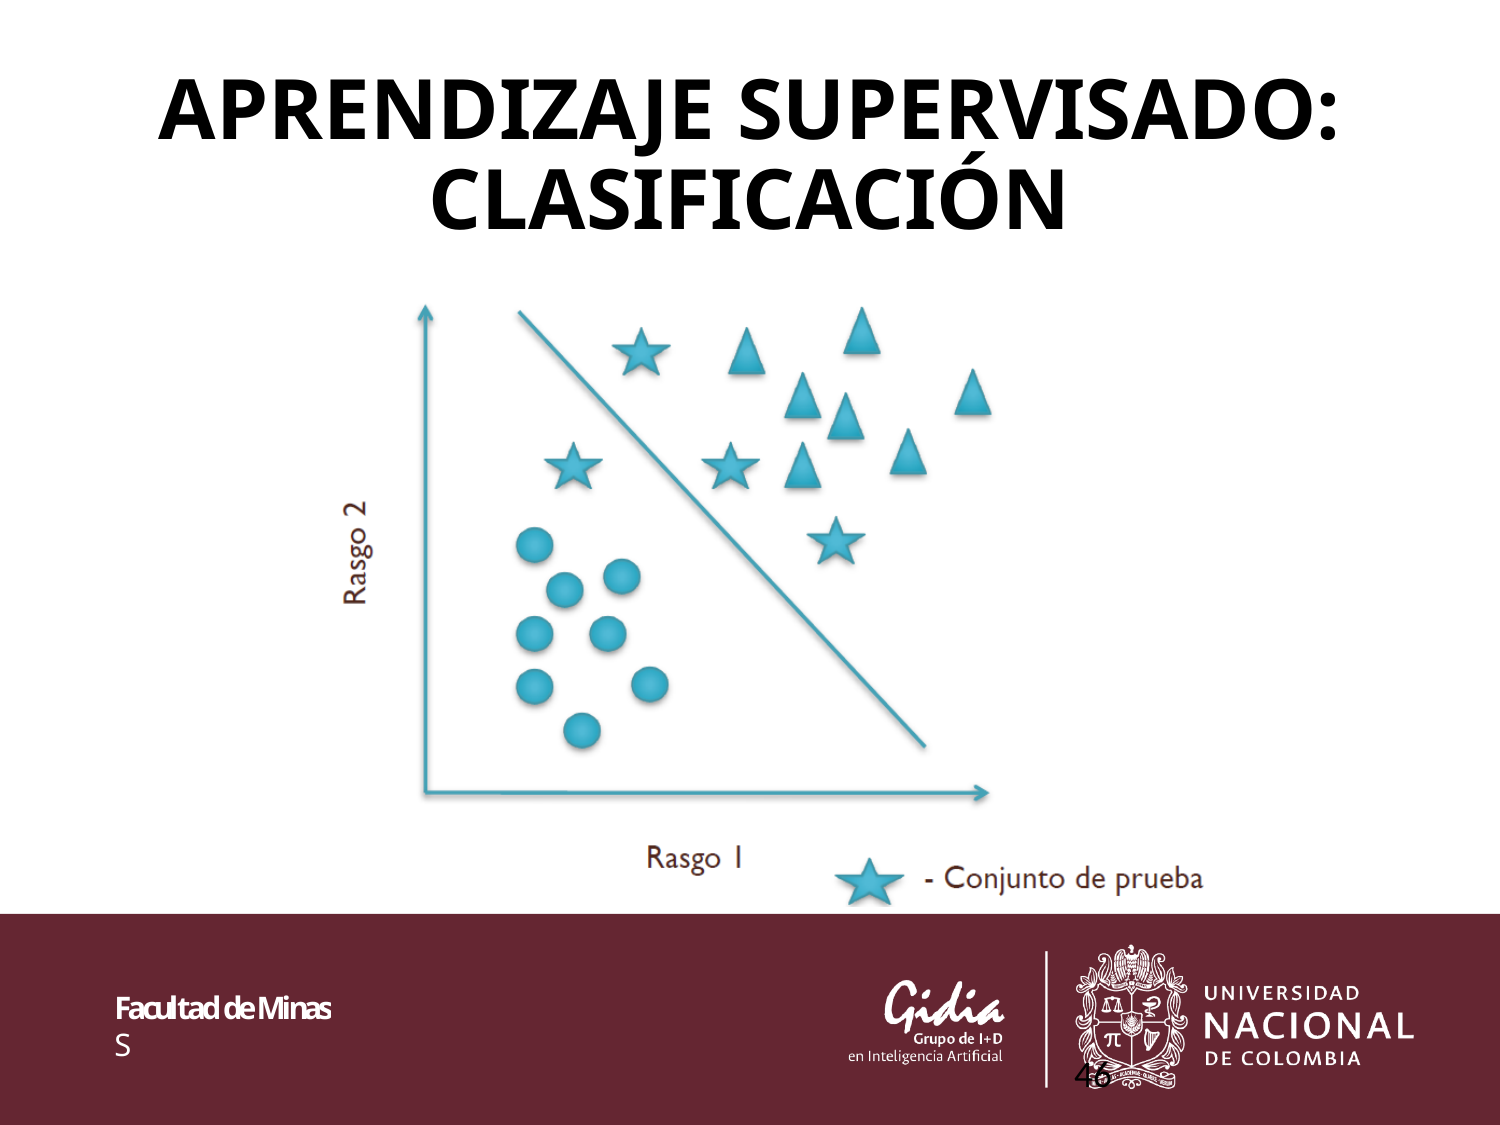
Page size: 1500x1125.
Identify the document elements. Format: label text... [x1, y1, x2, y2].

title APRENDIZAJE SUPERVISADO: CLASIFICACIÓN [103, 59, 1397, 278]
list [281, 244, 1223, 907]
slide_number 46 [1059, 1042, 1397, 1103]
picture [773, 933, 1493, 1105]
